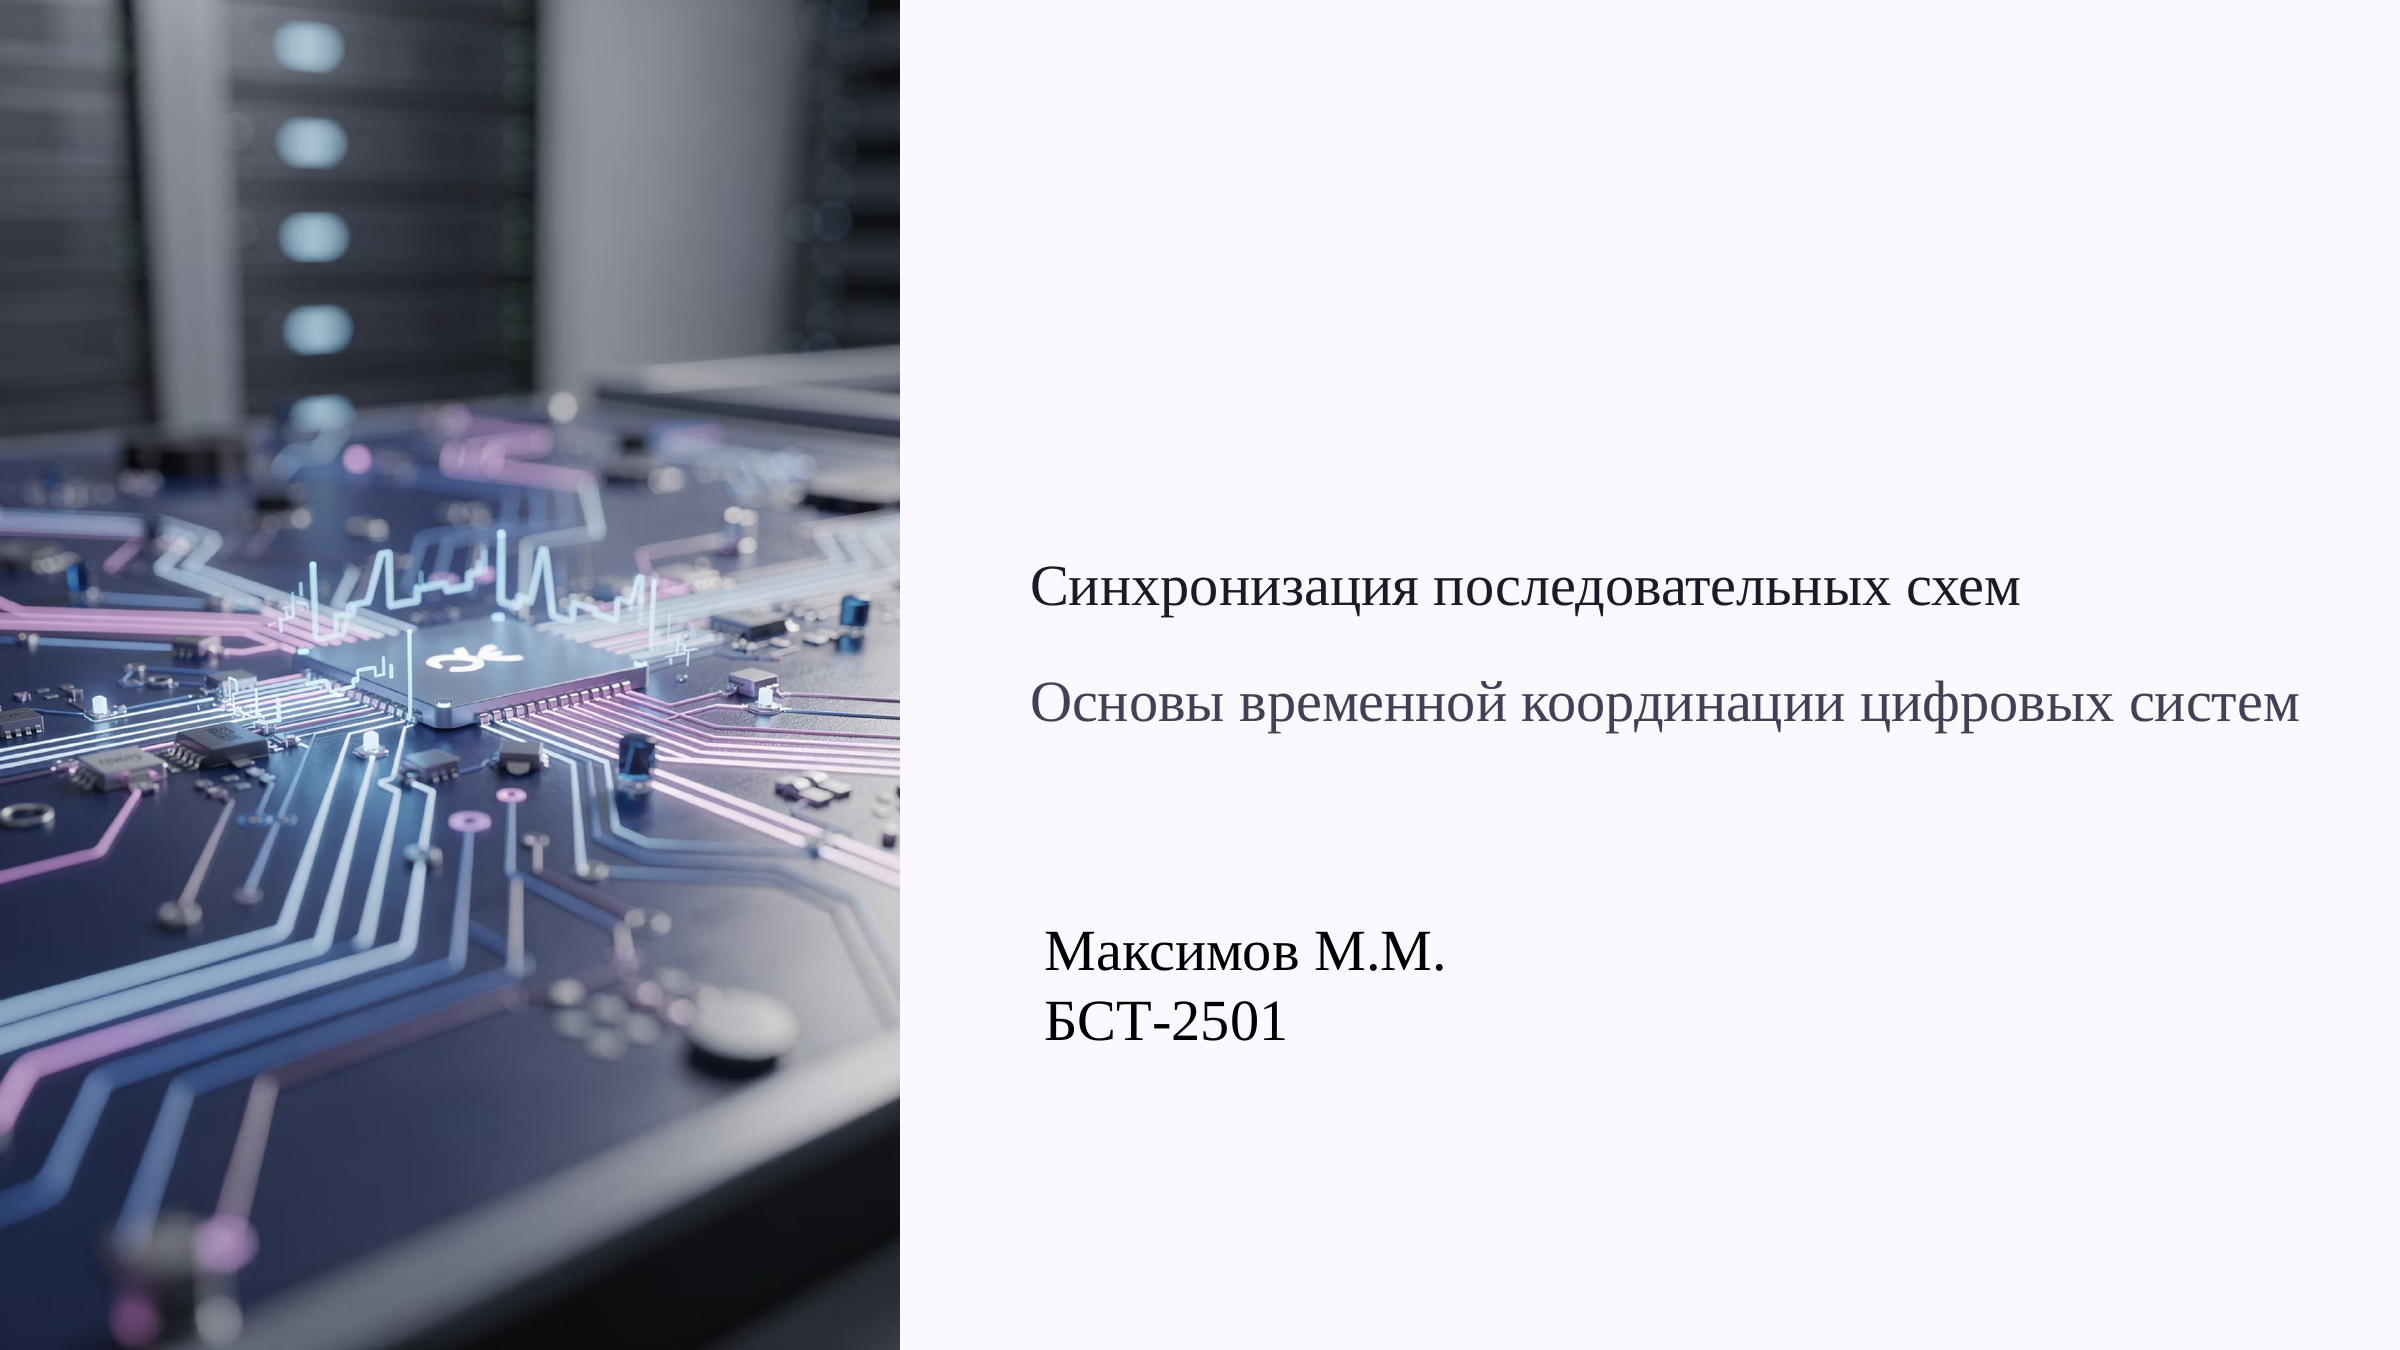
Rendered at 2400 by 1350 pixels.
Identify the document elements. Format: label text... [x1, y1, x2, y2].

text_box Синхронизация последовательных схем [1030, 501, 2270, 674]
text_box Максимов М.М. БСТ-2501 [1030, 904, 1710, 1060]
picture [0, 0, 900, 1350]
text_box Основы временной координации цифровых систем [1030, 674, 2270, 734]
